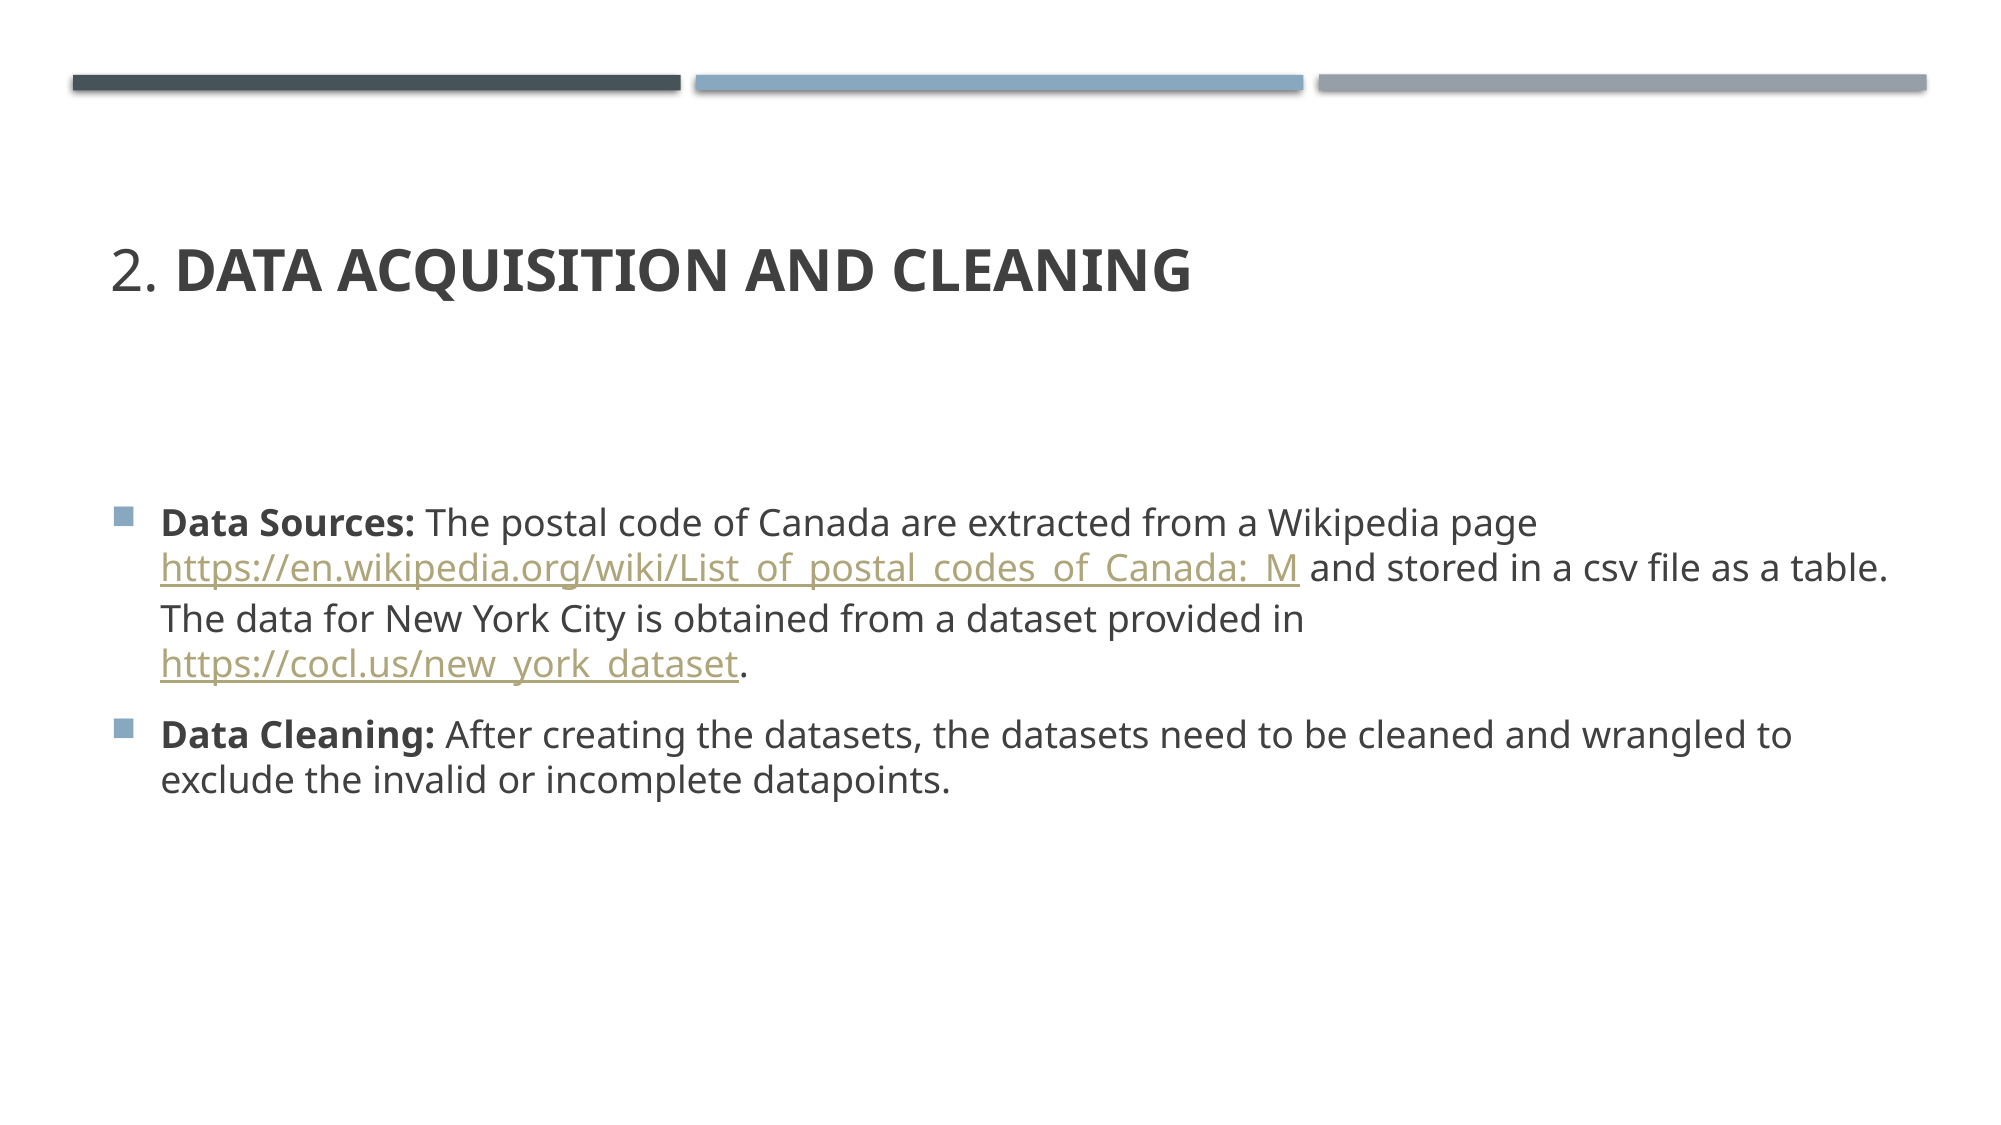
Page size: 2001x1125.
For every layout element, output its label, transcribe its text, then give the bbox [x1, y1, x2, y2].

title 2. Data Acquisition and Cleaning [95, 115, 1905, 311]
list Data Sources: The postal code of Canada are extracted from a Wikipedia page https://en.wikipedia.org/wiki/List_of_postal_codes_of_Canada:_M and stored in a csv file as a table. The data for New York City is obtained from a dataset provided in https://cocl.us/new_york_dataset. Data Cleaning: After creating the datasets, the datasets need to be cleaned and wrangled to exclude the invalid or incomplete datapoints. [95, 383, 1905, 981]
